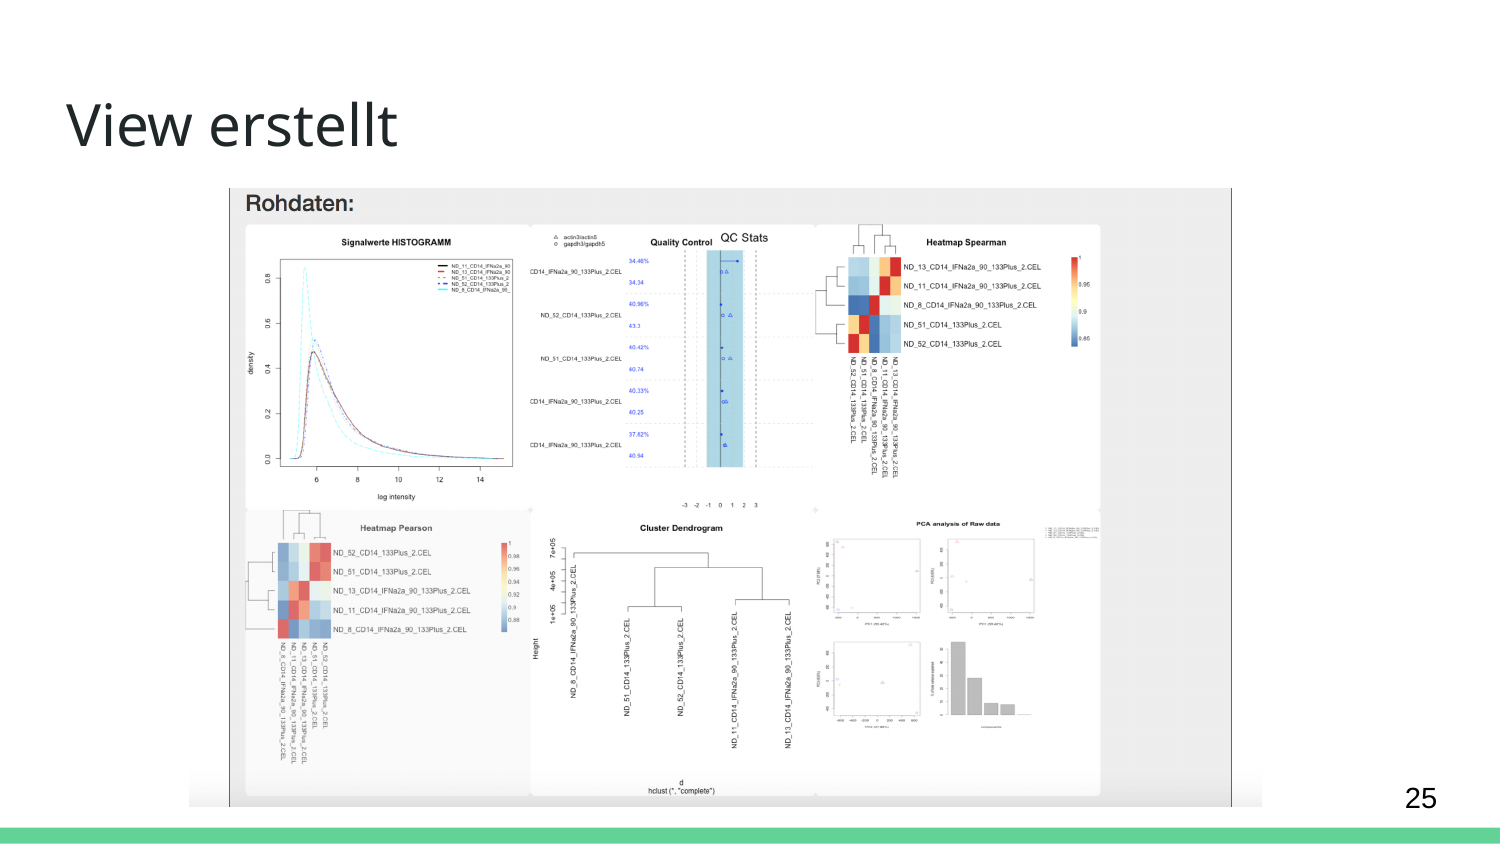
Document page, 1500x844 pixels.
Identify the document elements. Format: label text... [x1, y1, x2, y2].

picture [189, 188, 1263, 807]
slide_number ‹#› [1389, 764, 1480, 830]
title View erstellt [51, 72, 1449, 167]
